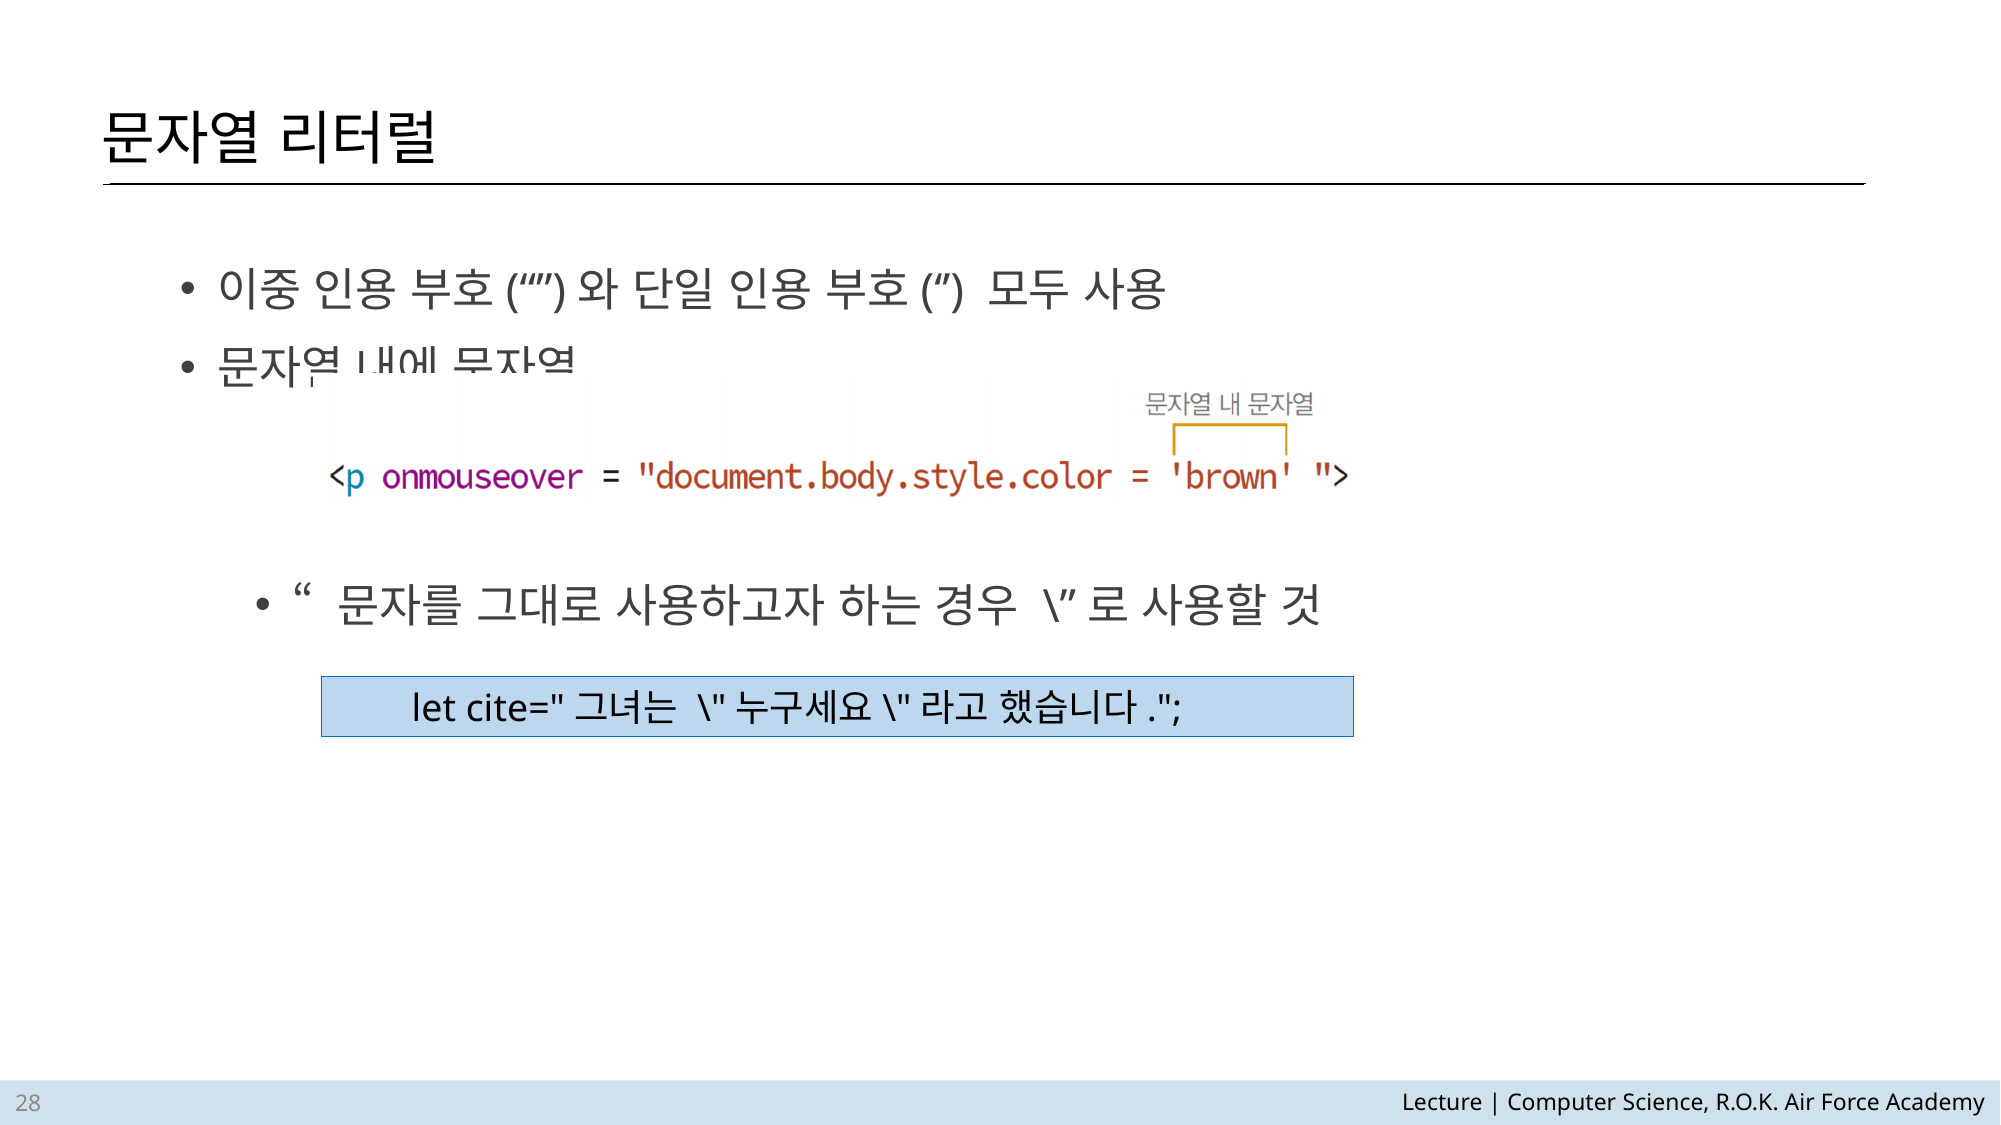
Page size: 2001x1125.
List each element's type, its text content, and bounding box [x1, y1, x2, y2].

list 문자열 리터럴 [90, 109, 1862, 172]
slide_number 28 [0, 1086, 114, 1123]
picture [313, 373, 1361, 510]
list 이중 인용 부호(“”)와 단일 인용 부호(‘’) 모두 사용 문자열 내에 문자열 “ 문자를 그대로 사용하고자 하는 경우 \”로 사용할 것 [89, 238, 1863, 1014]
text_box let cite="그녀는 \"누구세요\"라고 했습니다."; [321, 676, 1354, 737]
